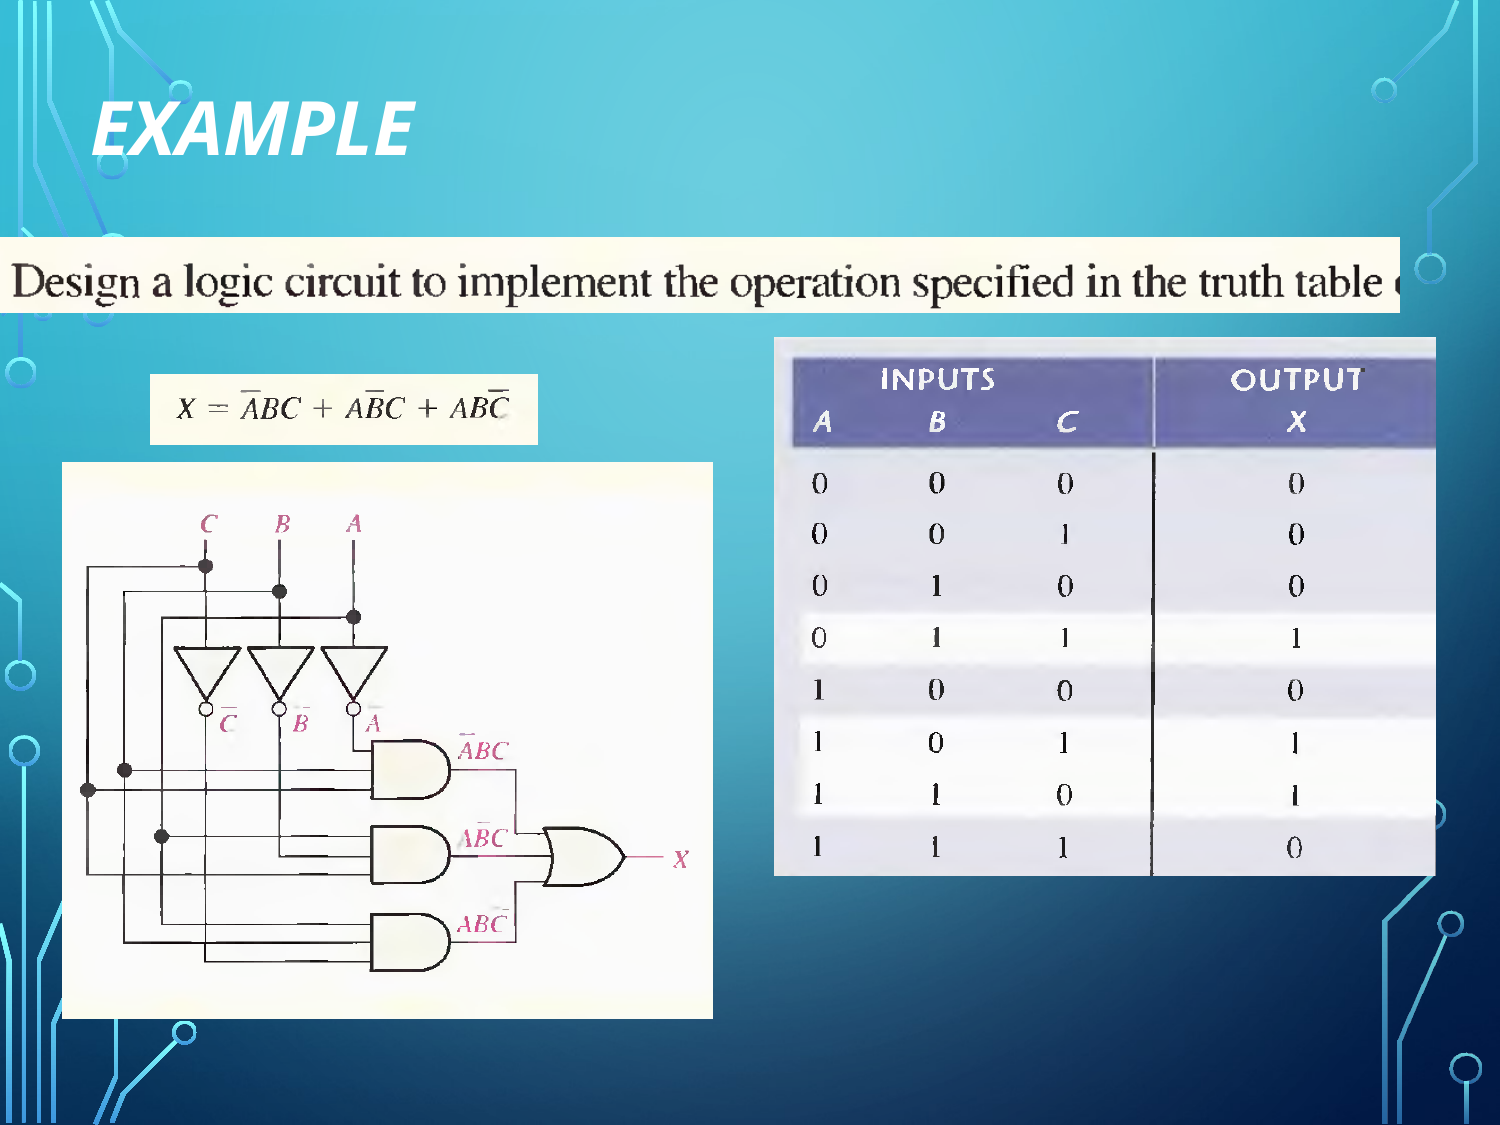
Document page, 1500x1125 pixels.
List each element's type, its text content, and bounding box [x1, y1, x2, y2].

picture [0, 237, 1401, 313]
picture [149, 374, 538, 445]
picture [62, 462, 713, 1019]
title Example [75, 37, 1438, 225]
picture [774, 337, 1437, 876]
